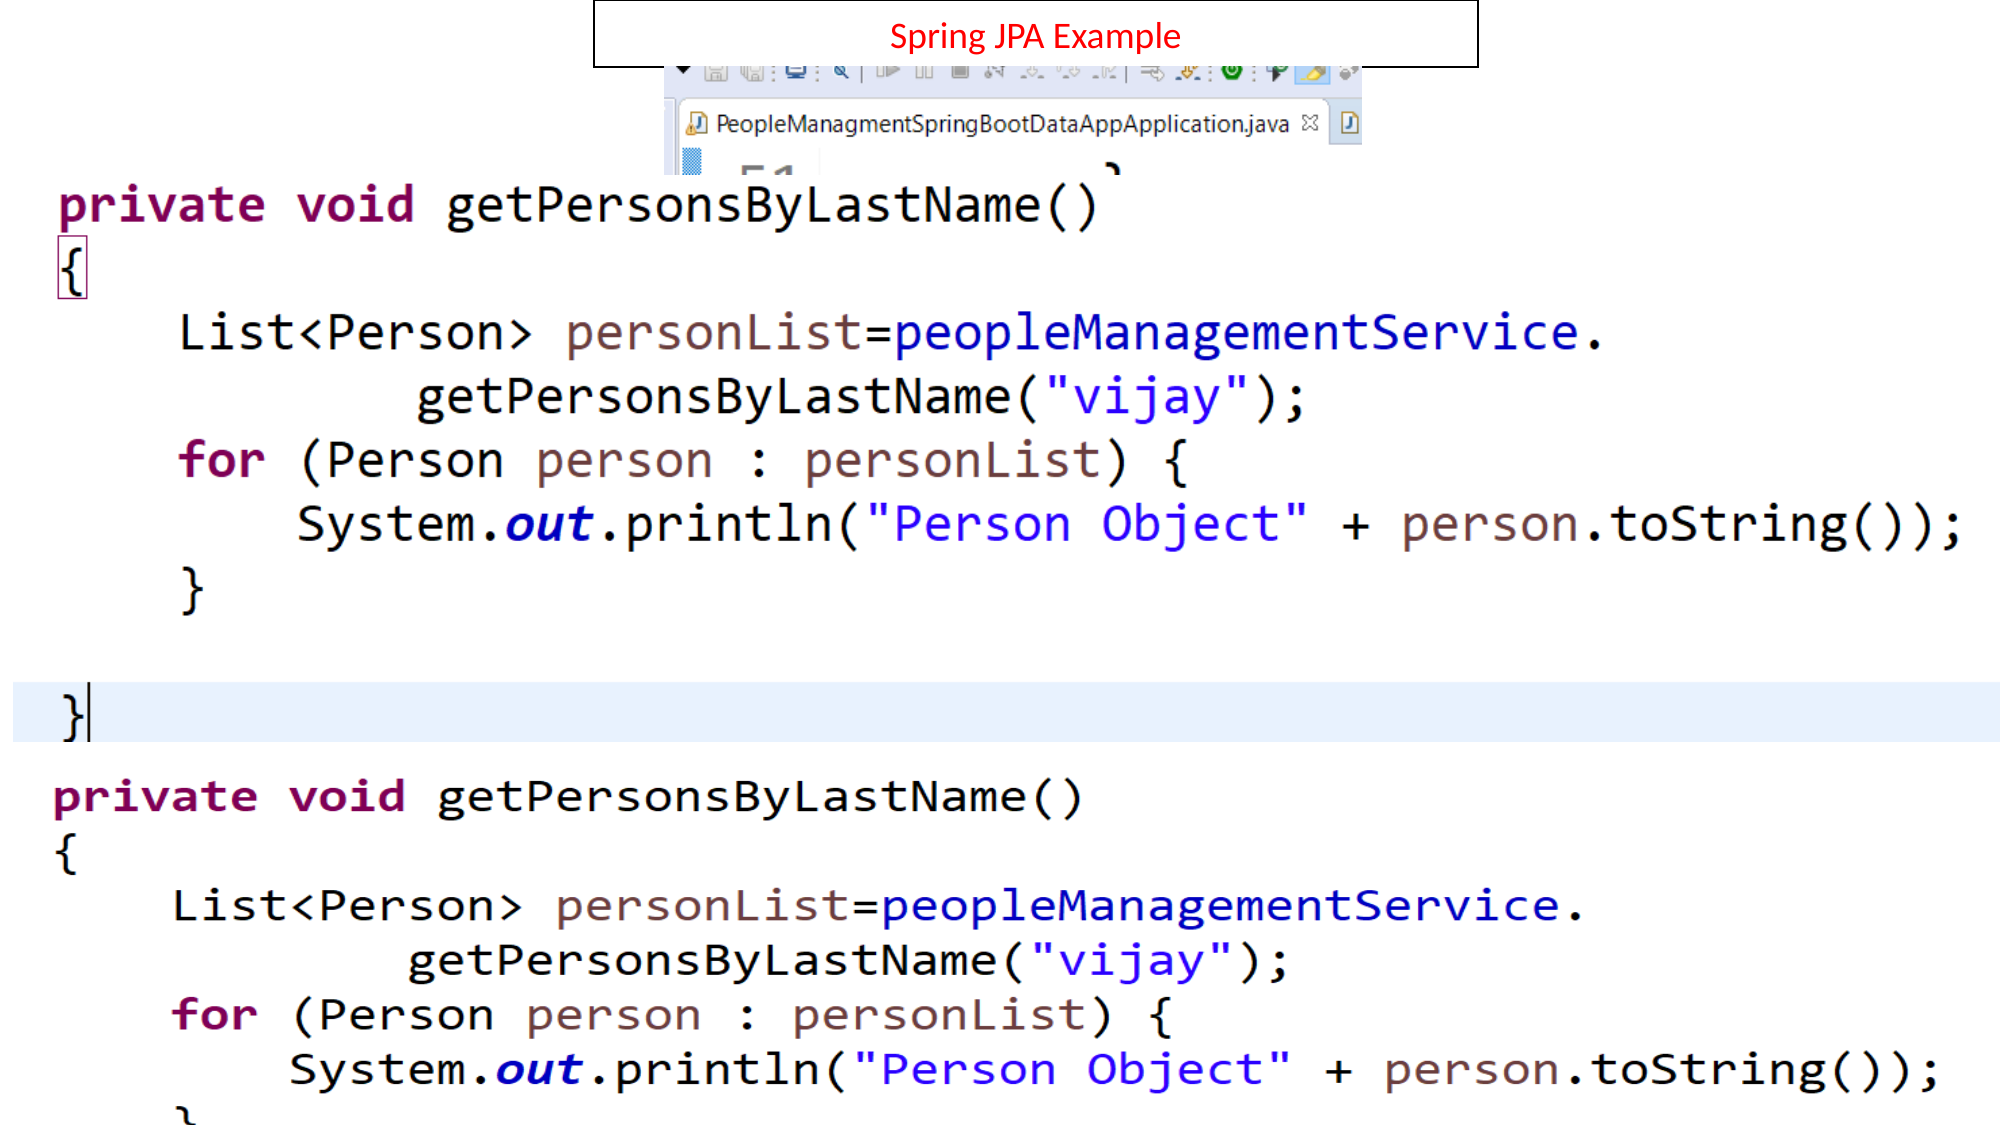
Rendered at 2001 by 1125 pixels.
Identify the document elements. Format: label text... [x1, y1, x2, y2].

text_box Spring JPA Example [593, 0, 1479, 68]
picture [13, 66, 2000, 742]
picture [13, 752, 2000, 1125]
